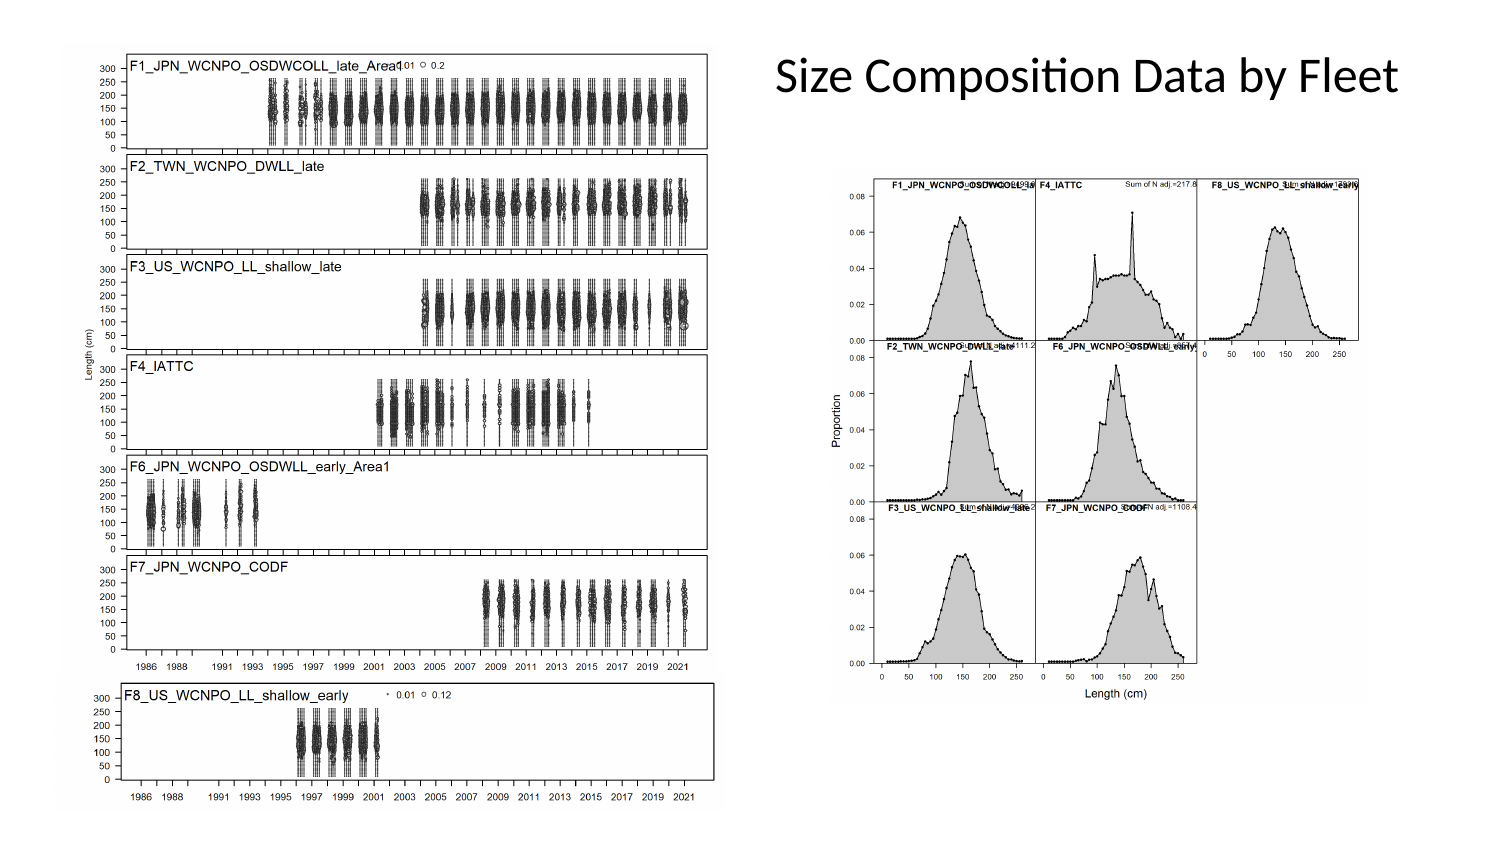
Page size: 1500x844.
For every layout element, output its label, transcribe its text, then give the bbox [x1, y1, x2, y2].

title Size Composition Data by Fleet [749, 2, 1425, 144]
picture [827, 168, 1368, 709]
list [61, 42, 718, 670]
picture [54, 672, 725, 813]
